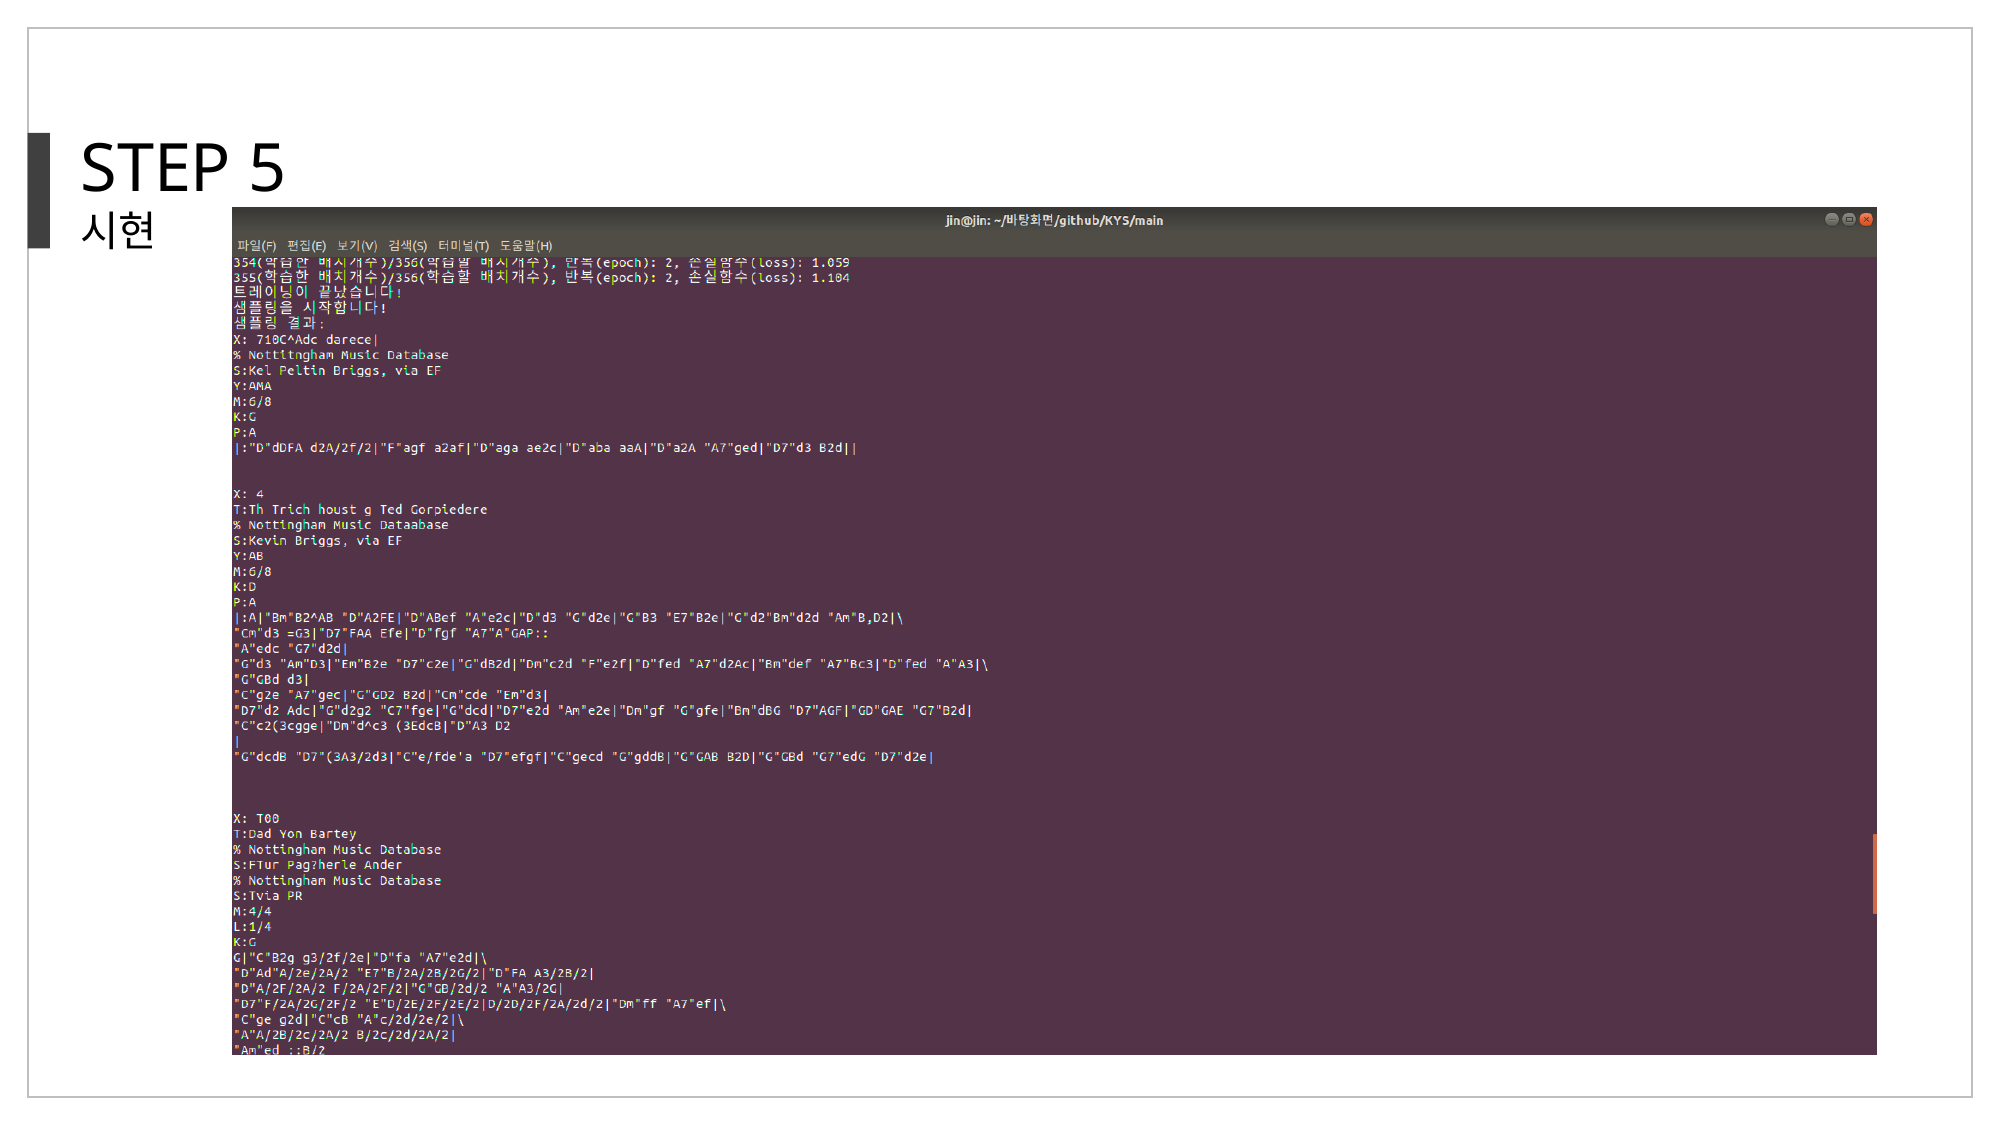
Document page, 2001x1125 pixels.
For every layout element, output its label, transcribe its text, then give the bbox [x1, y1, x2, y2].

text_box [27, 27, 1973, 1098]
text_box STEP 5 시현 [65, 117, 863, 263]
picture [232, 207, 1877, 1055]
text_box [27, 132, 51, 249]
